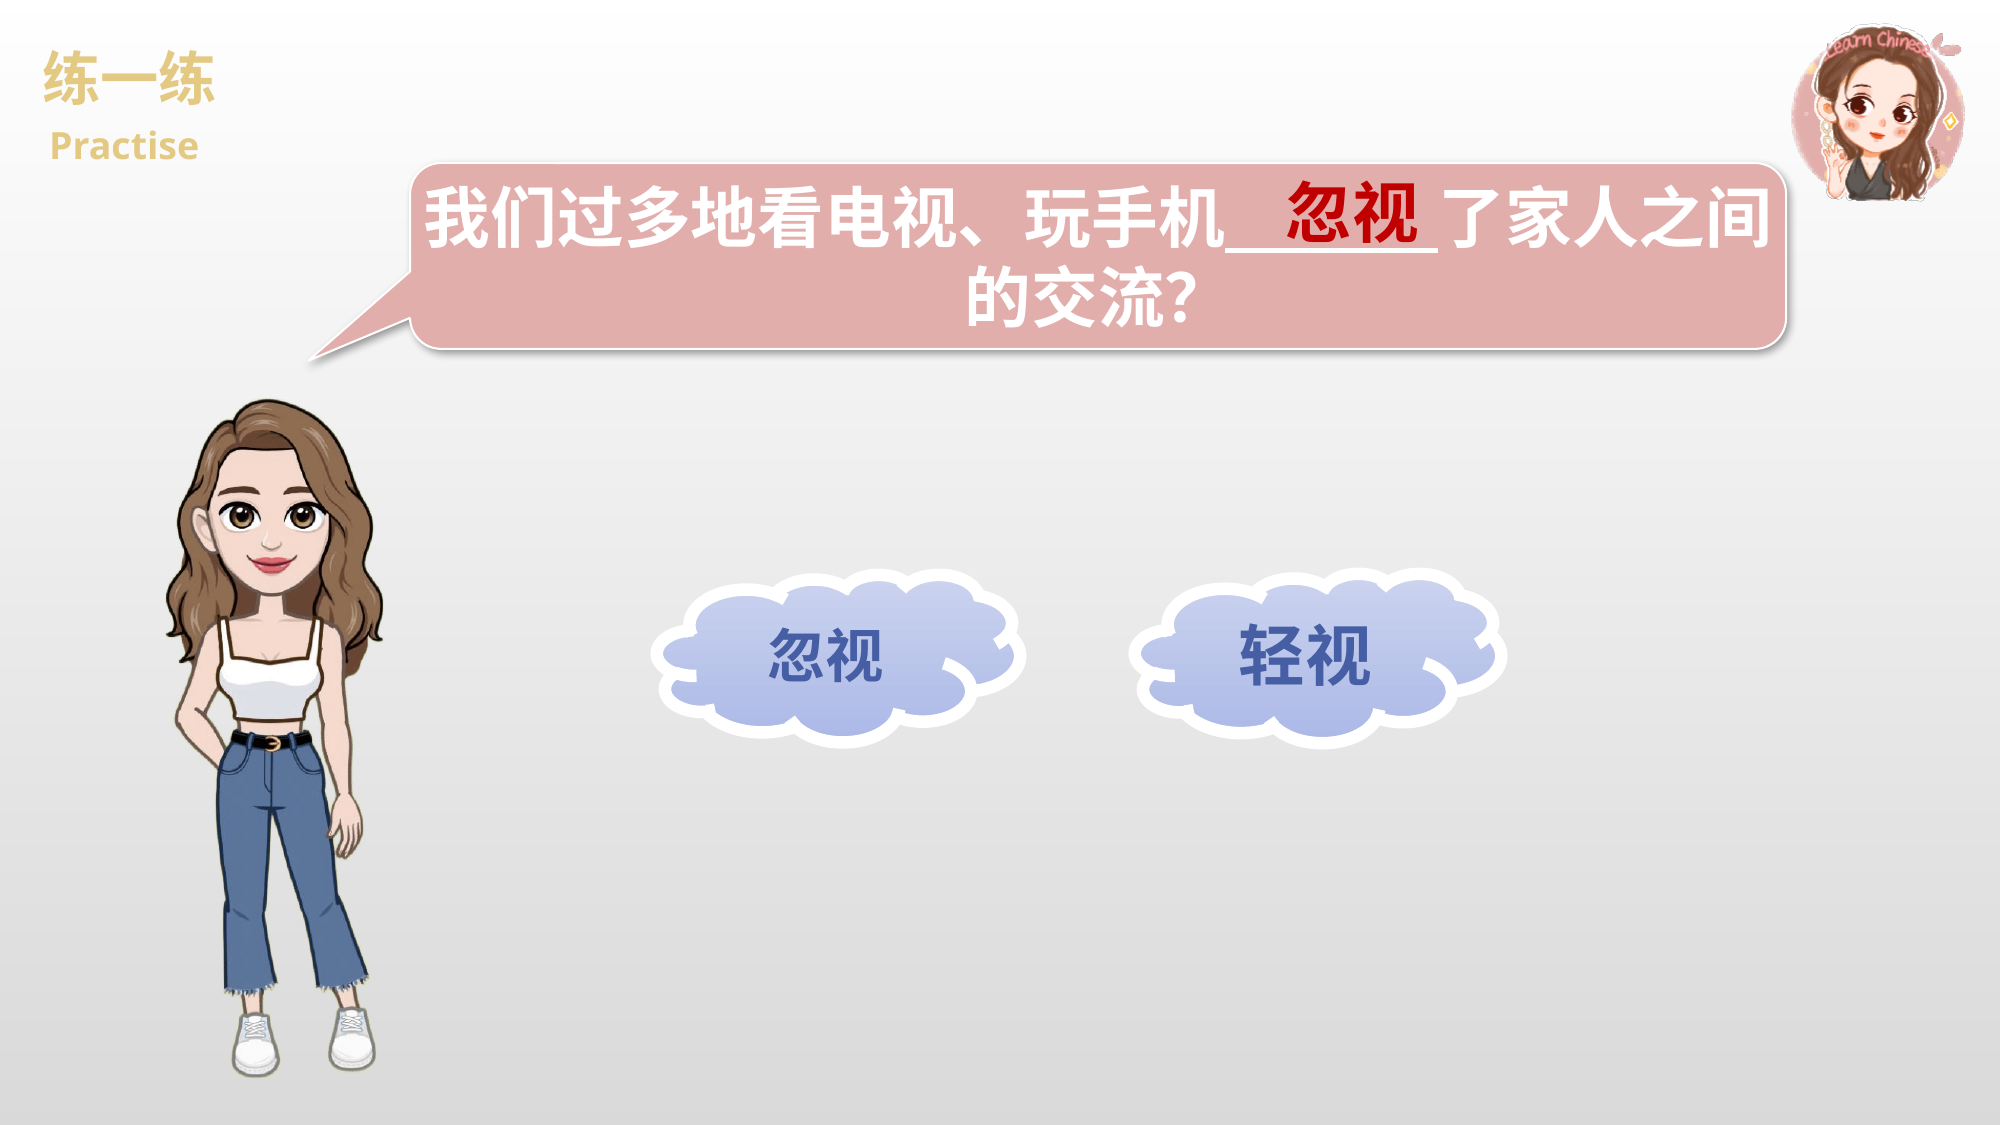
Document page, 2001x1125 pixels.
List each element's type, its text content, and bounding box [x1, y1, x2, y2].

text_box 忽视 [1223, 162, 1481, 258]
text_box 练一练 [27, 35, 233, 120]
text_box 轻视 [1133, 572, 1503, 745]
text_box Practise [34, 115, 215, 175]
picture [0, 303, 548, 1125]
text_box 我们过多地看电视、玩手机 了家人之间的交流？ [372, 161, 1788, 350]
picture [1758, 0, 1998, 240]
text_box 忽视 [655, 573, 1022, 745]
